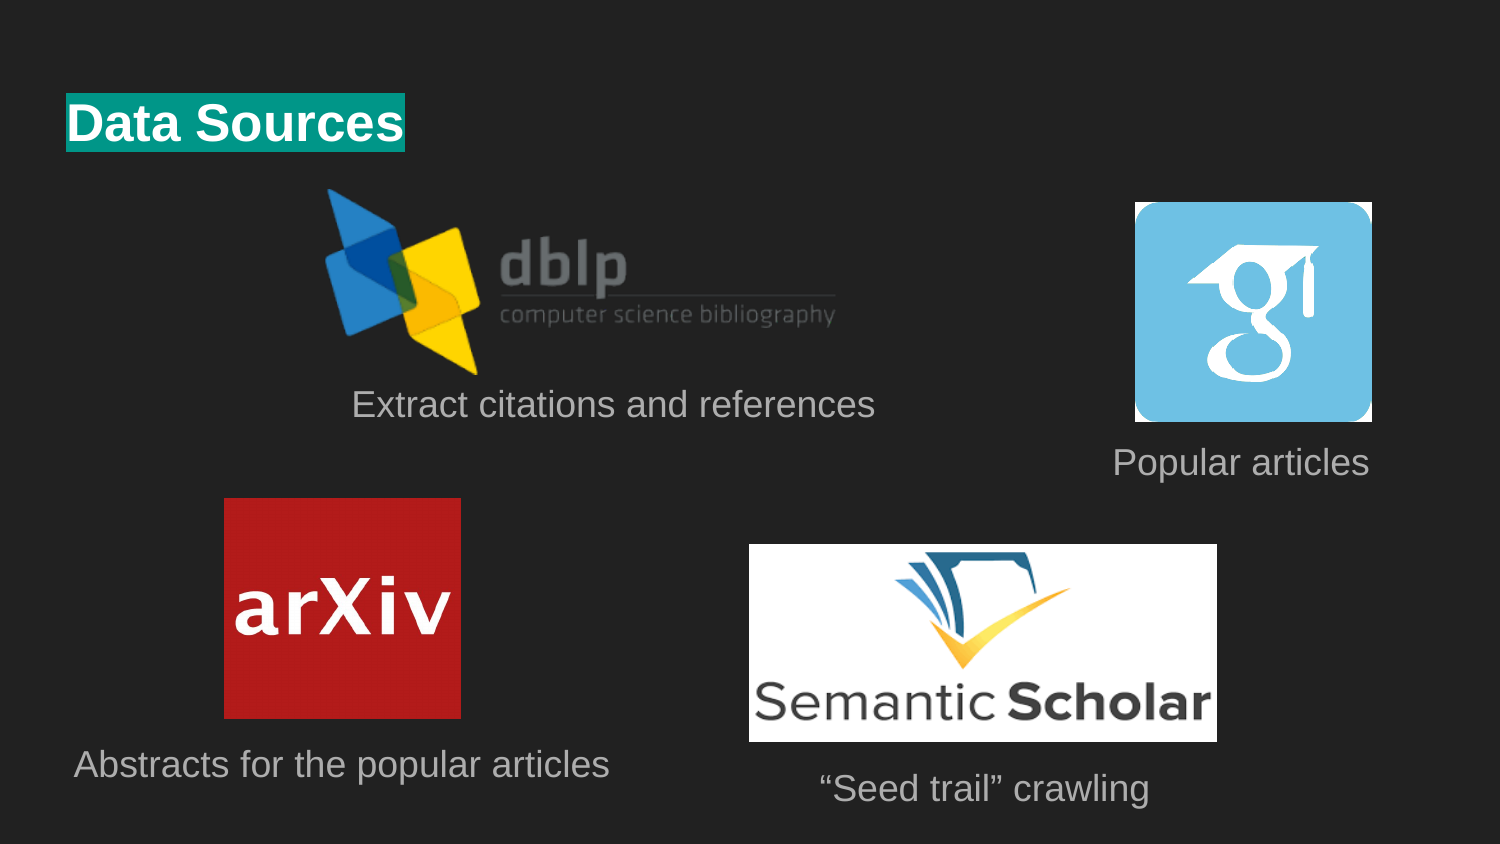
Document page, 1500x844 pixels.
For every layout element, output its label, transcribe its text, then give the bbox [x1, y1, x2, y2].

picture [1135, 201, 1372, 423]
text_box “Seed trail” crawling [804, 750, 1202, 824]
title Data Sources [51, 72, 1449, 167]
text_box Abstracts for the popular articles [58, 718, 627, 800]
text_box Popular articles [1097, 416, 1410, 499]
text_box Extract citations and references [336, 358, 893, 440]
picture [312, 189, 844, 376]
picture [224, 498, 461, 719]
picture [748, 544, 1217, 742]
